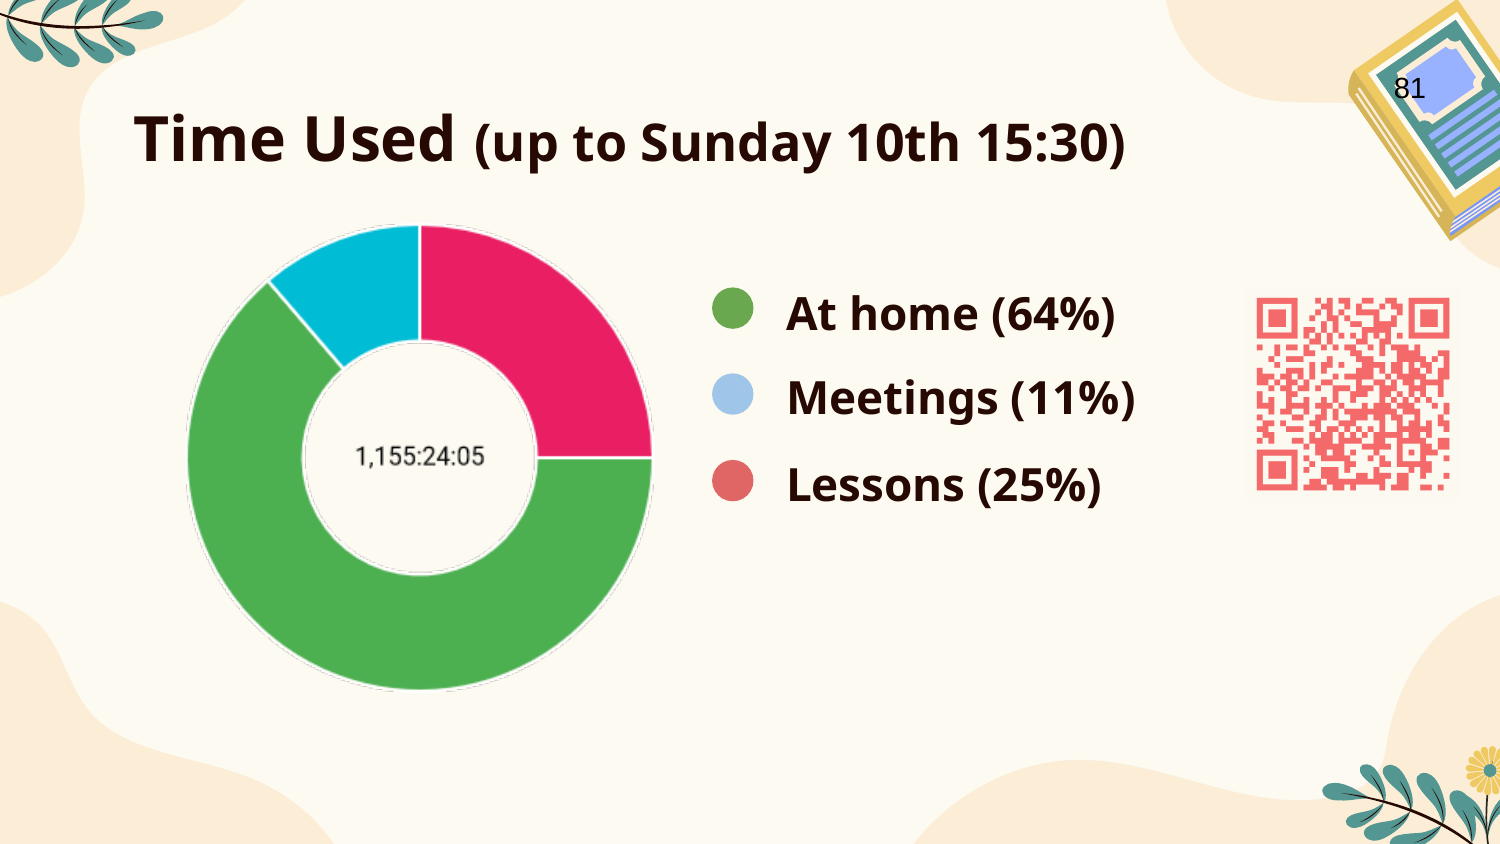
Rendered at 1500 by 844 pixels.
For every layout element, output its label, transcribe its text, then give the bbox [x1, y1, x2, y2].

slide_number ‹#› [1378, 54, 1469, 119]
picture [184, 223, 655, 693]
text_box Lessons (25%) [771, 439, 1356, 526]
text_box [712, 459, 754, 502]
text_box [712, 287, 754, 329]
title Time Used (up to Sunday 10th 15:30) [118, 72, 1382, 167]
picture [1245, 286, 1461, 502]
text_box At home (64%) [771, 268, 1318, 352]
text_box [712, 373, 754, 415]
text_box Meetings (11%) [771, 352, 1240, 439]
